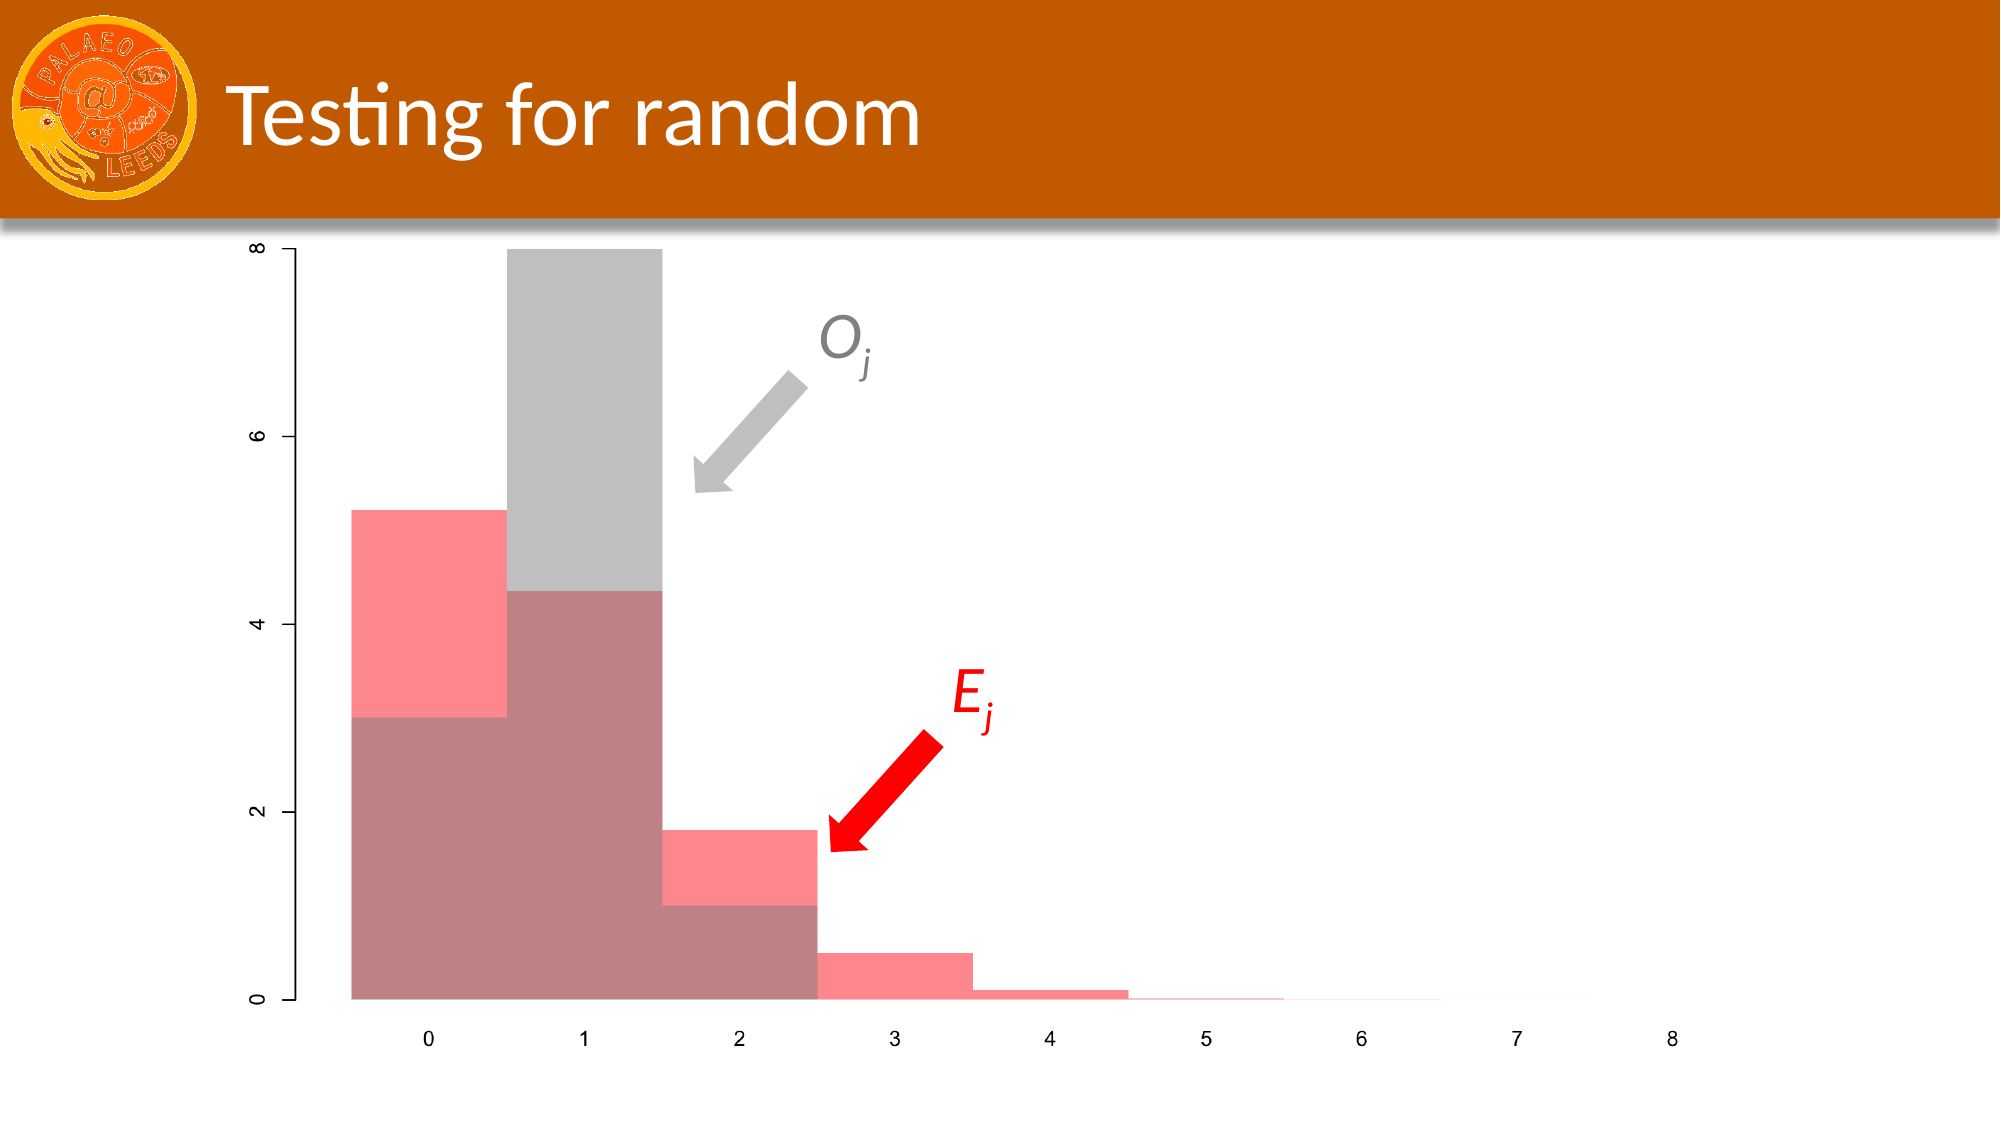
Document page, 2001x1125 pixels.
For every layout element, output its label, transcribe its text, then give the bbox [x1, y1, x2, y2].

picture [236, 230, 1764, 1064]
text_box [0, 0, 2000, 219]
text_box Testing for random [210, 17, 2000, 201]
picture [11, 15, 197, 200]
